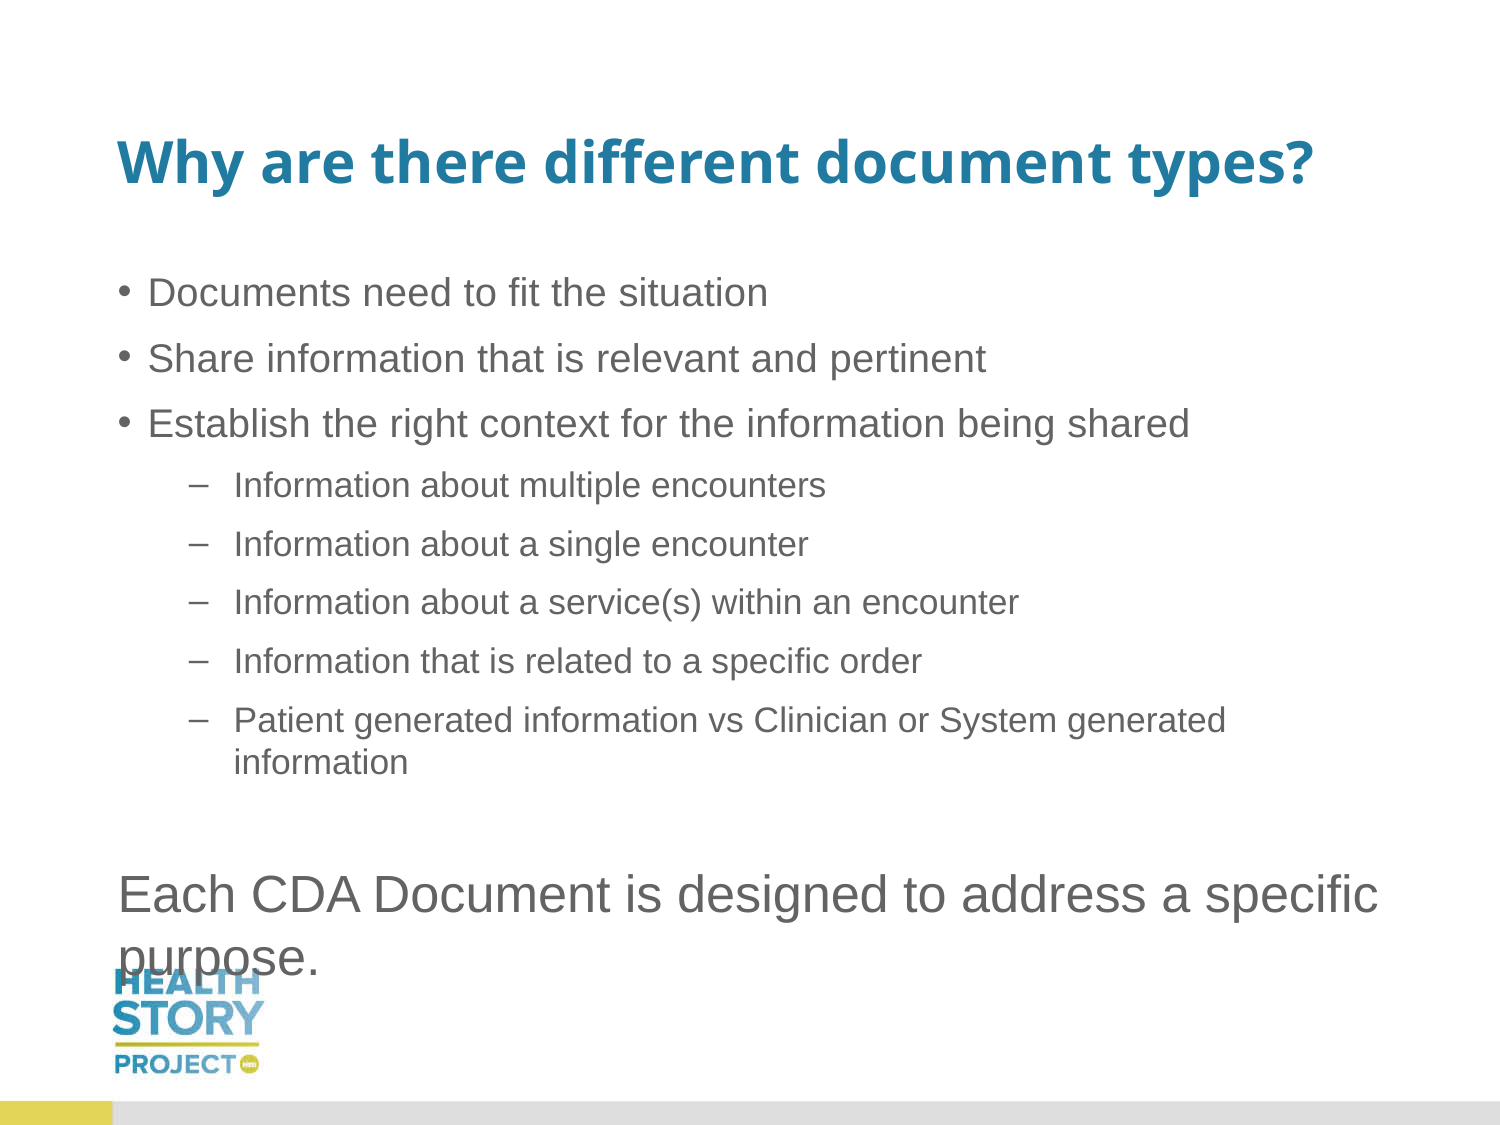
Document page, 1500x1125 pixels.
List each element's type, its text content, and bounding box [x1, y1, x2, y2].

list Documents need to fit the situation Share information that is relevant and pertinent Establish the right context for the information being shared Information about multiple encounters Information about a single encounter Information about a service(s) within an encounter Information that is related to a specific order Patient generated information vs Clinician or System generated information Each CDA Document is designed to address a specific purpose. [117, 259, 1407, 1000]
title Why are there different document types? [117, 93, 1470, 226]
picture [0, 0, 1500, 1125]
